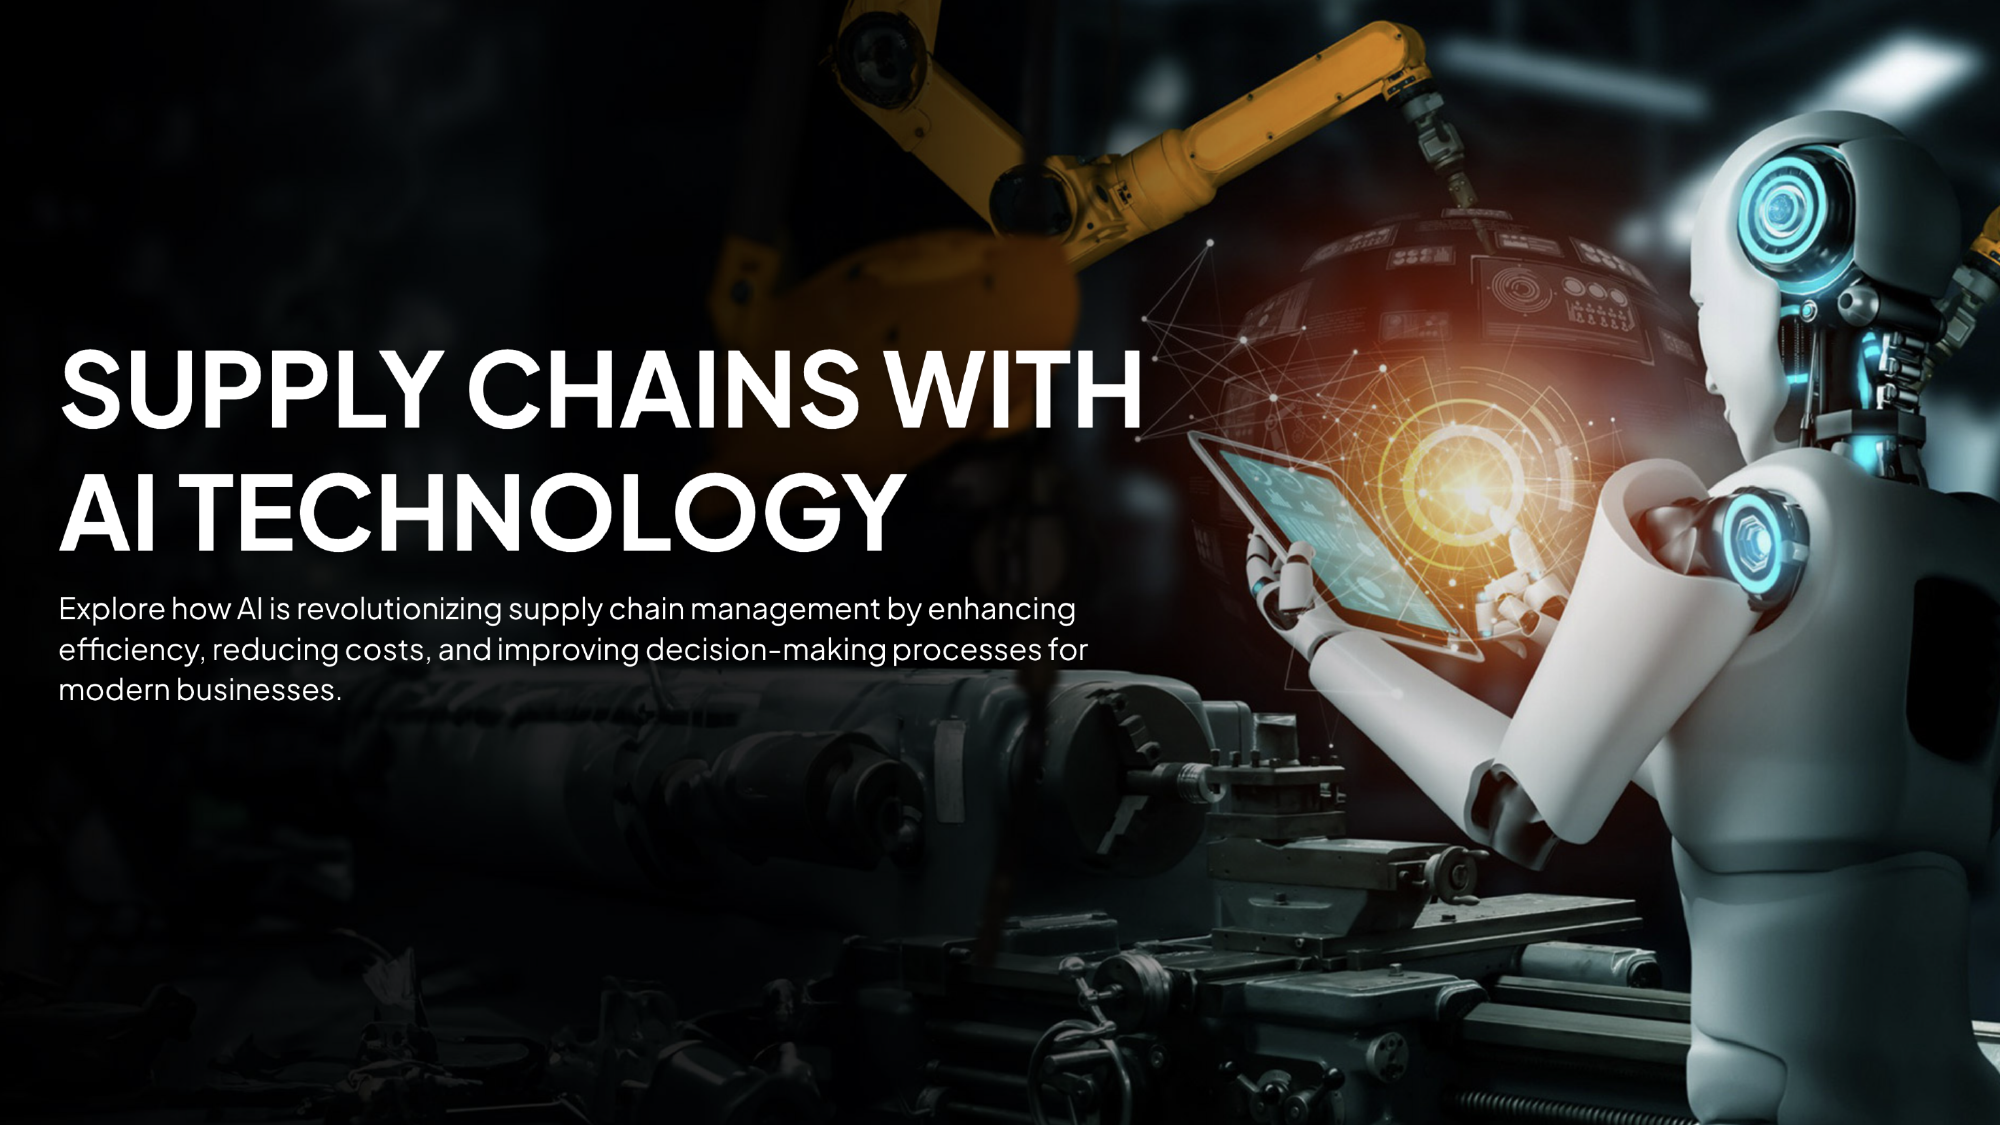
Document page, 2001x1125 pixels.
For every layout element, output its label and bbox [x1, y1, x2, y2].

list [0, 0, 2000, 1125]
